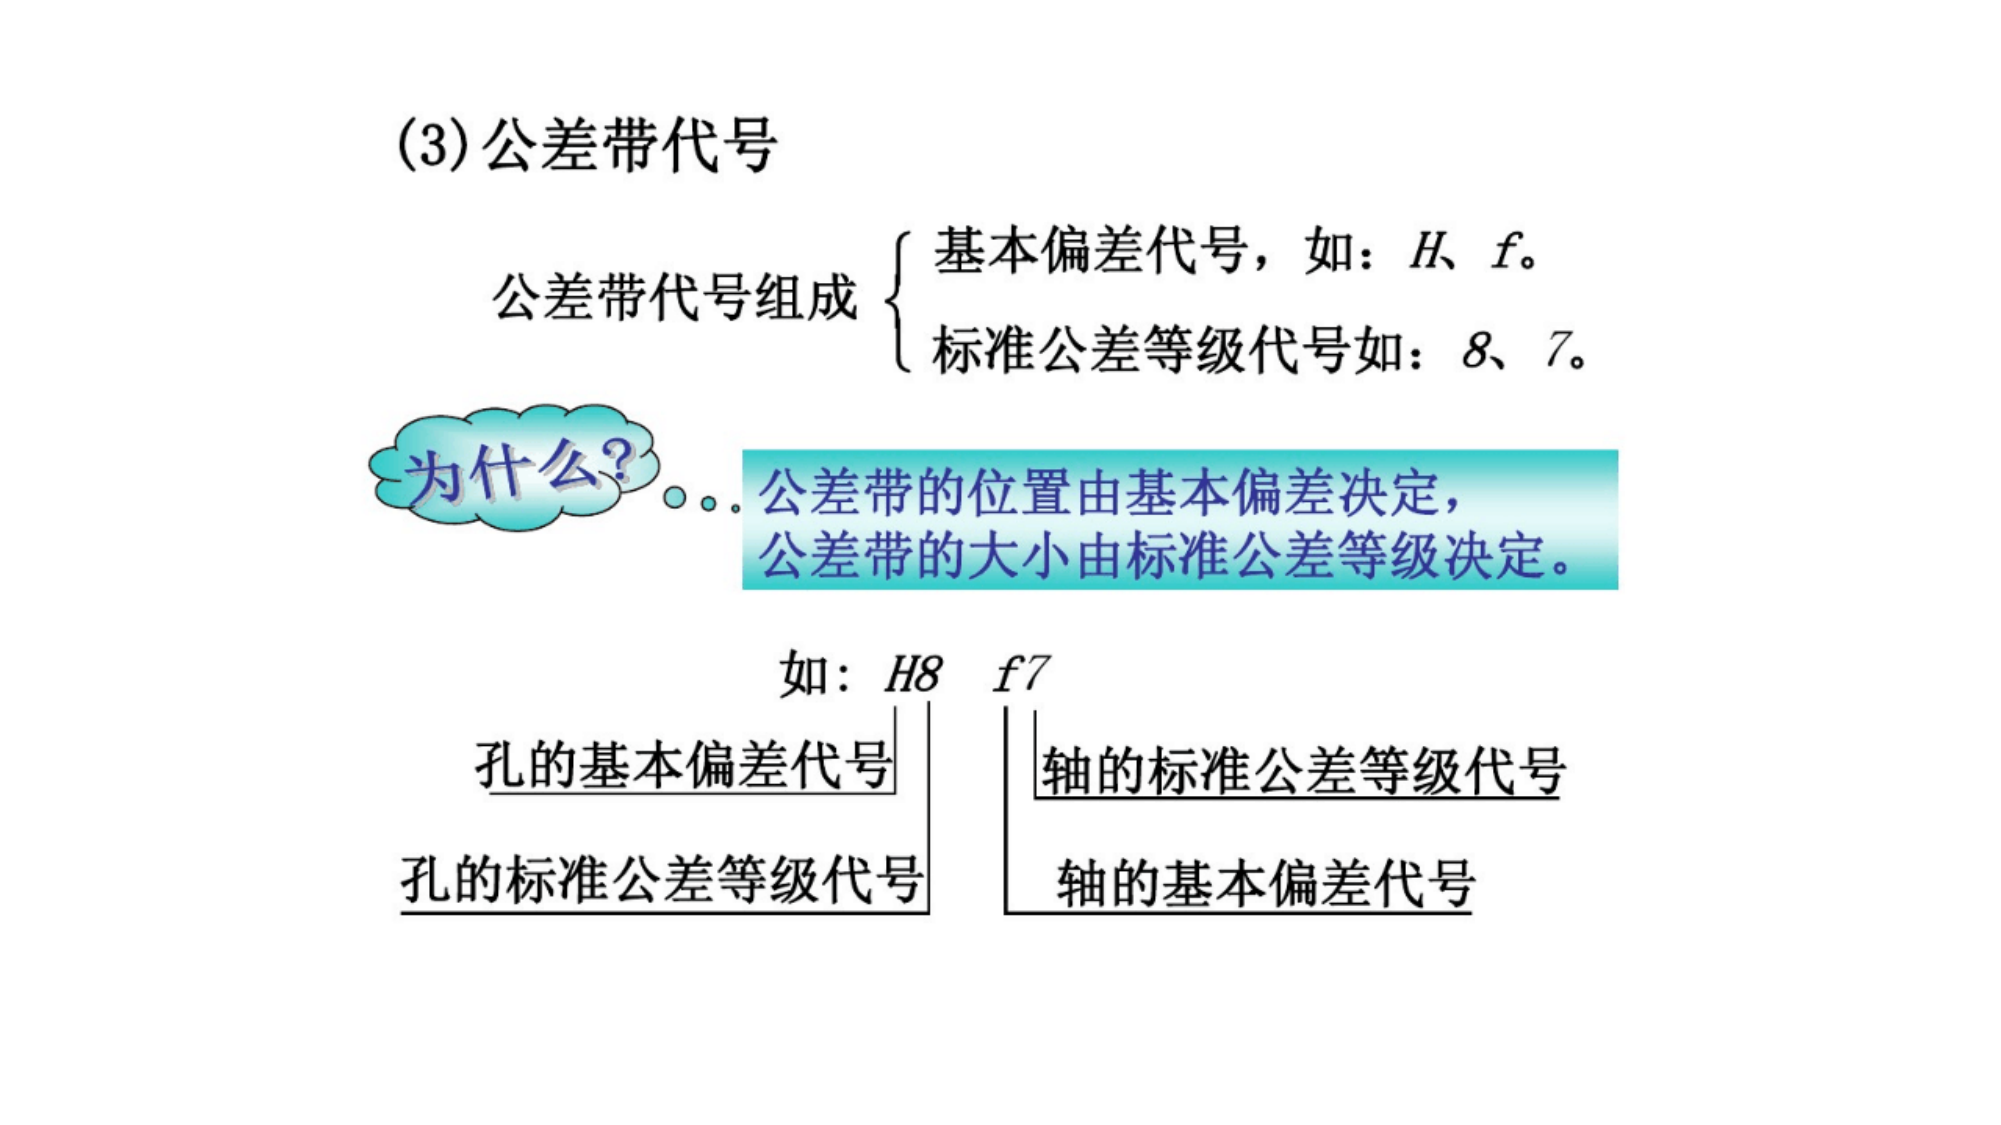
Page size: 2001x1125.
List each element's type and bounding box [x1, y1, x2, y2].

picture [253, 60, 1747, 1064]
